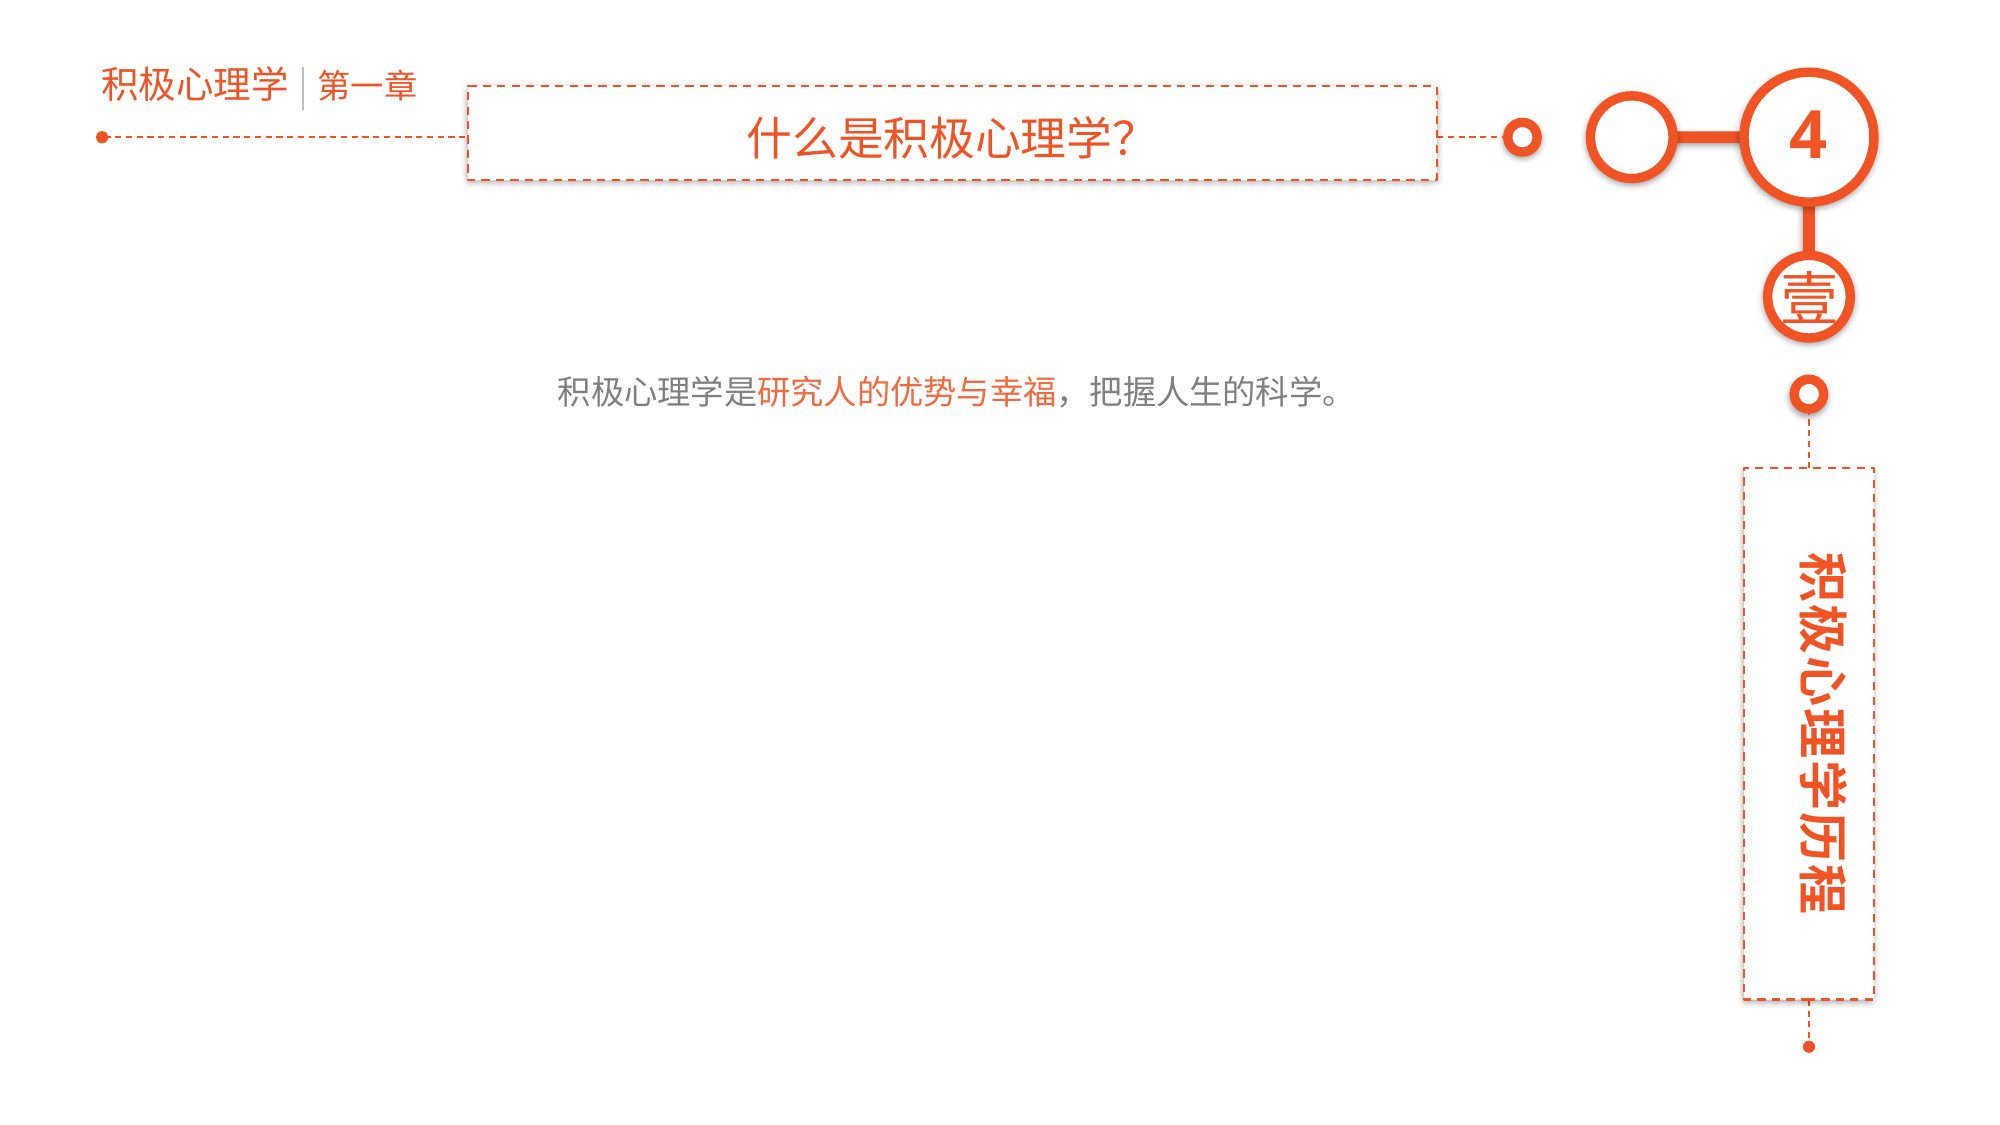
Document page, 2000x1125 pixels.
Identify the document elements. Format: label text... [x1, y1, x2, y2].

text_box 什么是积极心理学？ [468, 90, 1437, 173]
text_box 积极心理学是研究人的优势与幸福，把握人生的科学。 [468, 349, 1378, 419]
